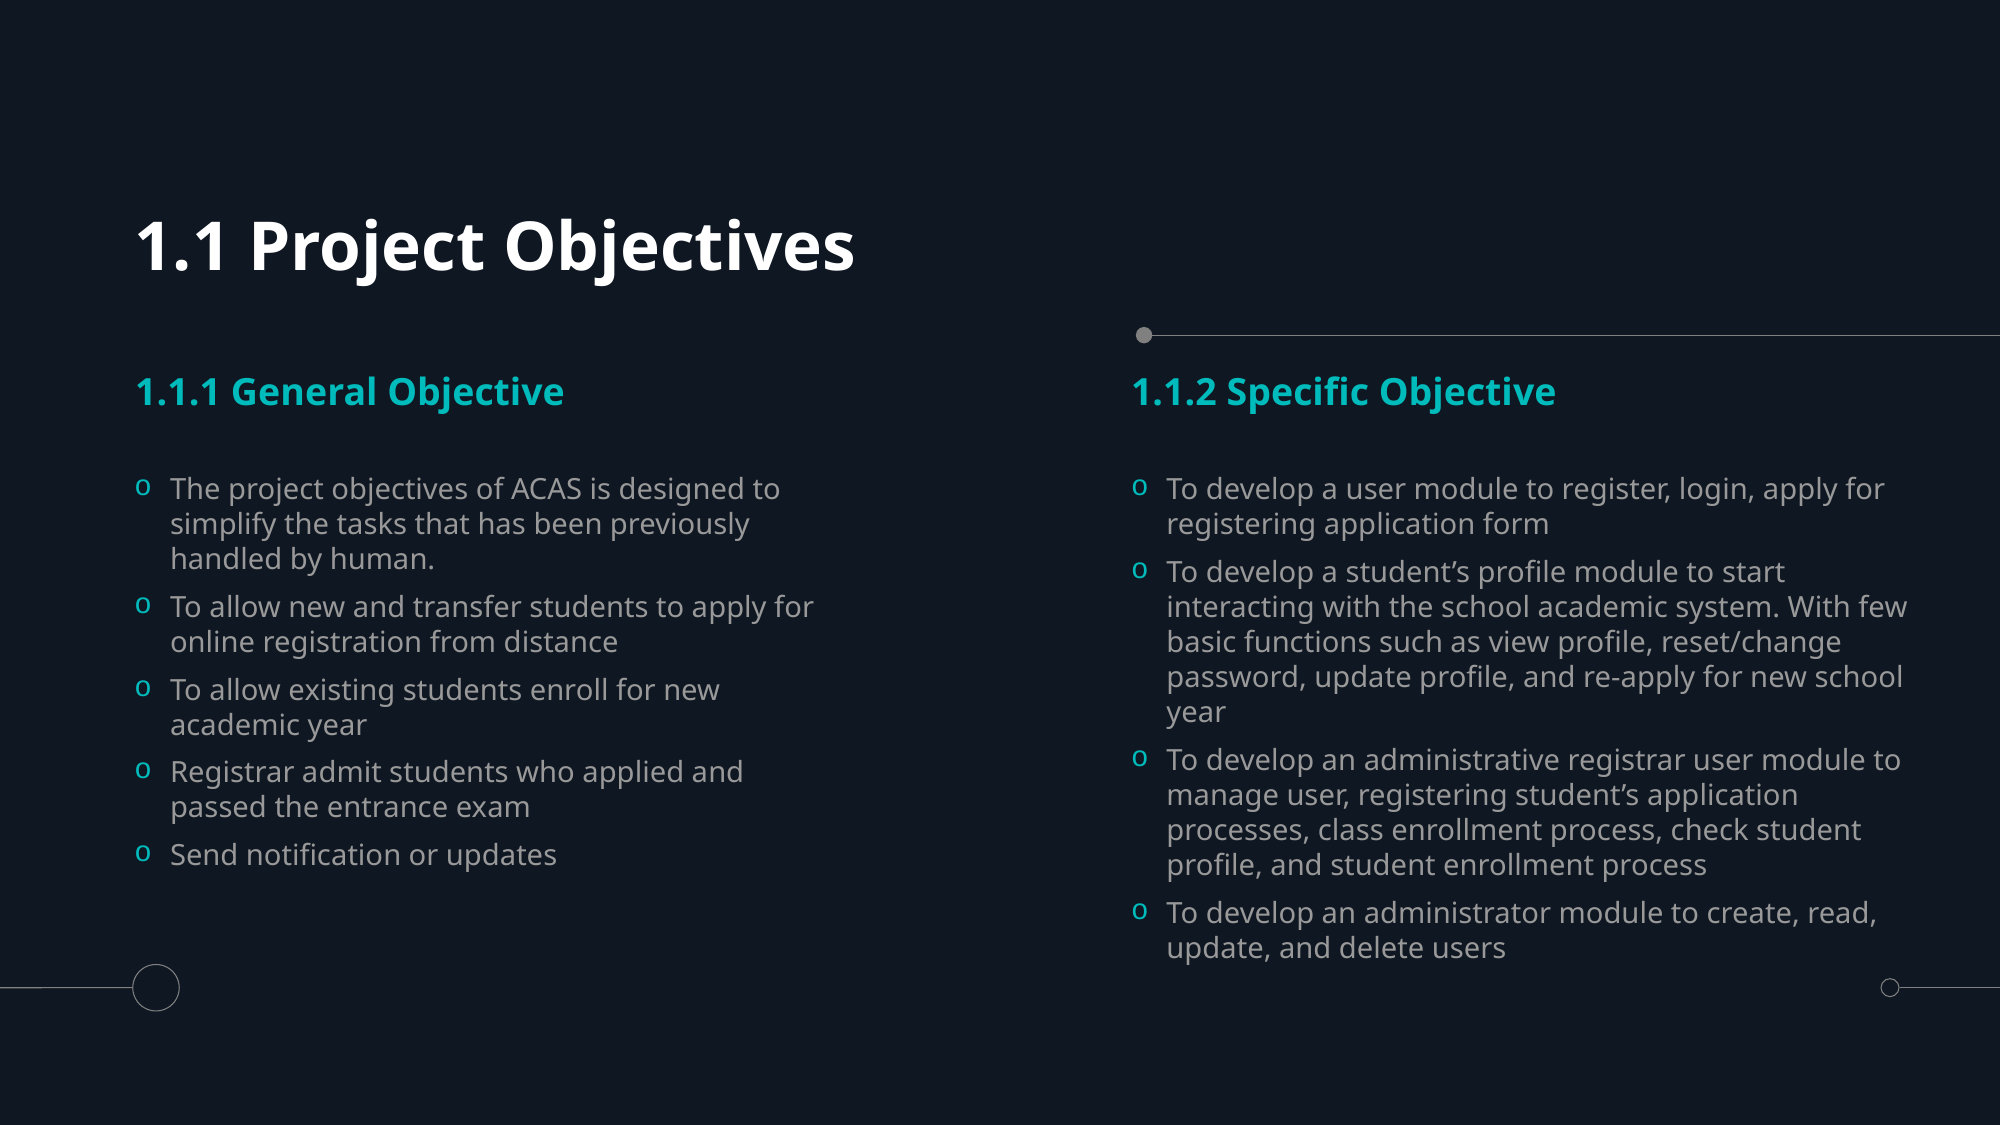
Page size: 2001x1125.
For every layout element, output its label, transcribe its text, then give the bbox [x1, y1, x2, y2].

list 1.1.2 Specific Objective [1131, 368, 1865, 462]
list To develop a user module to register, login, apply for registering application form To develop a student’s profile module to start interacting with the school academic system. With few basic functions such as view profile, reset/change password, update profile, and re-apply for new school year To develop an administrative registrar user module to manage user, registering student’s application processes, class enrollment process, check student profile, and student enrollment process To develop an administrator module to create, read, update, and delete users [1131, 470, 1934, 1041]
text_box 1.1.1 General Objective [135, 367, 826, 462]
text_box The project objectives of ACAS is designed to simplify the tasks that has been previously handled by human. To allow new and transfer students to apply for online registration from distance To allow existing students enroll for new academic year Registrar admit students who applied and passed the entrance exam Send notification or updates [134, 470, 826, 945]
title 1.1 Project Objectives [134, 152, 872, 285]
